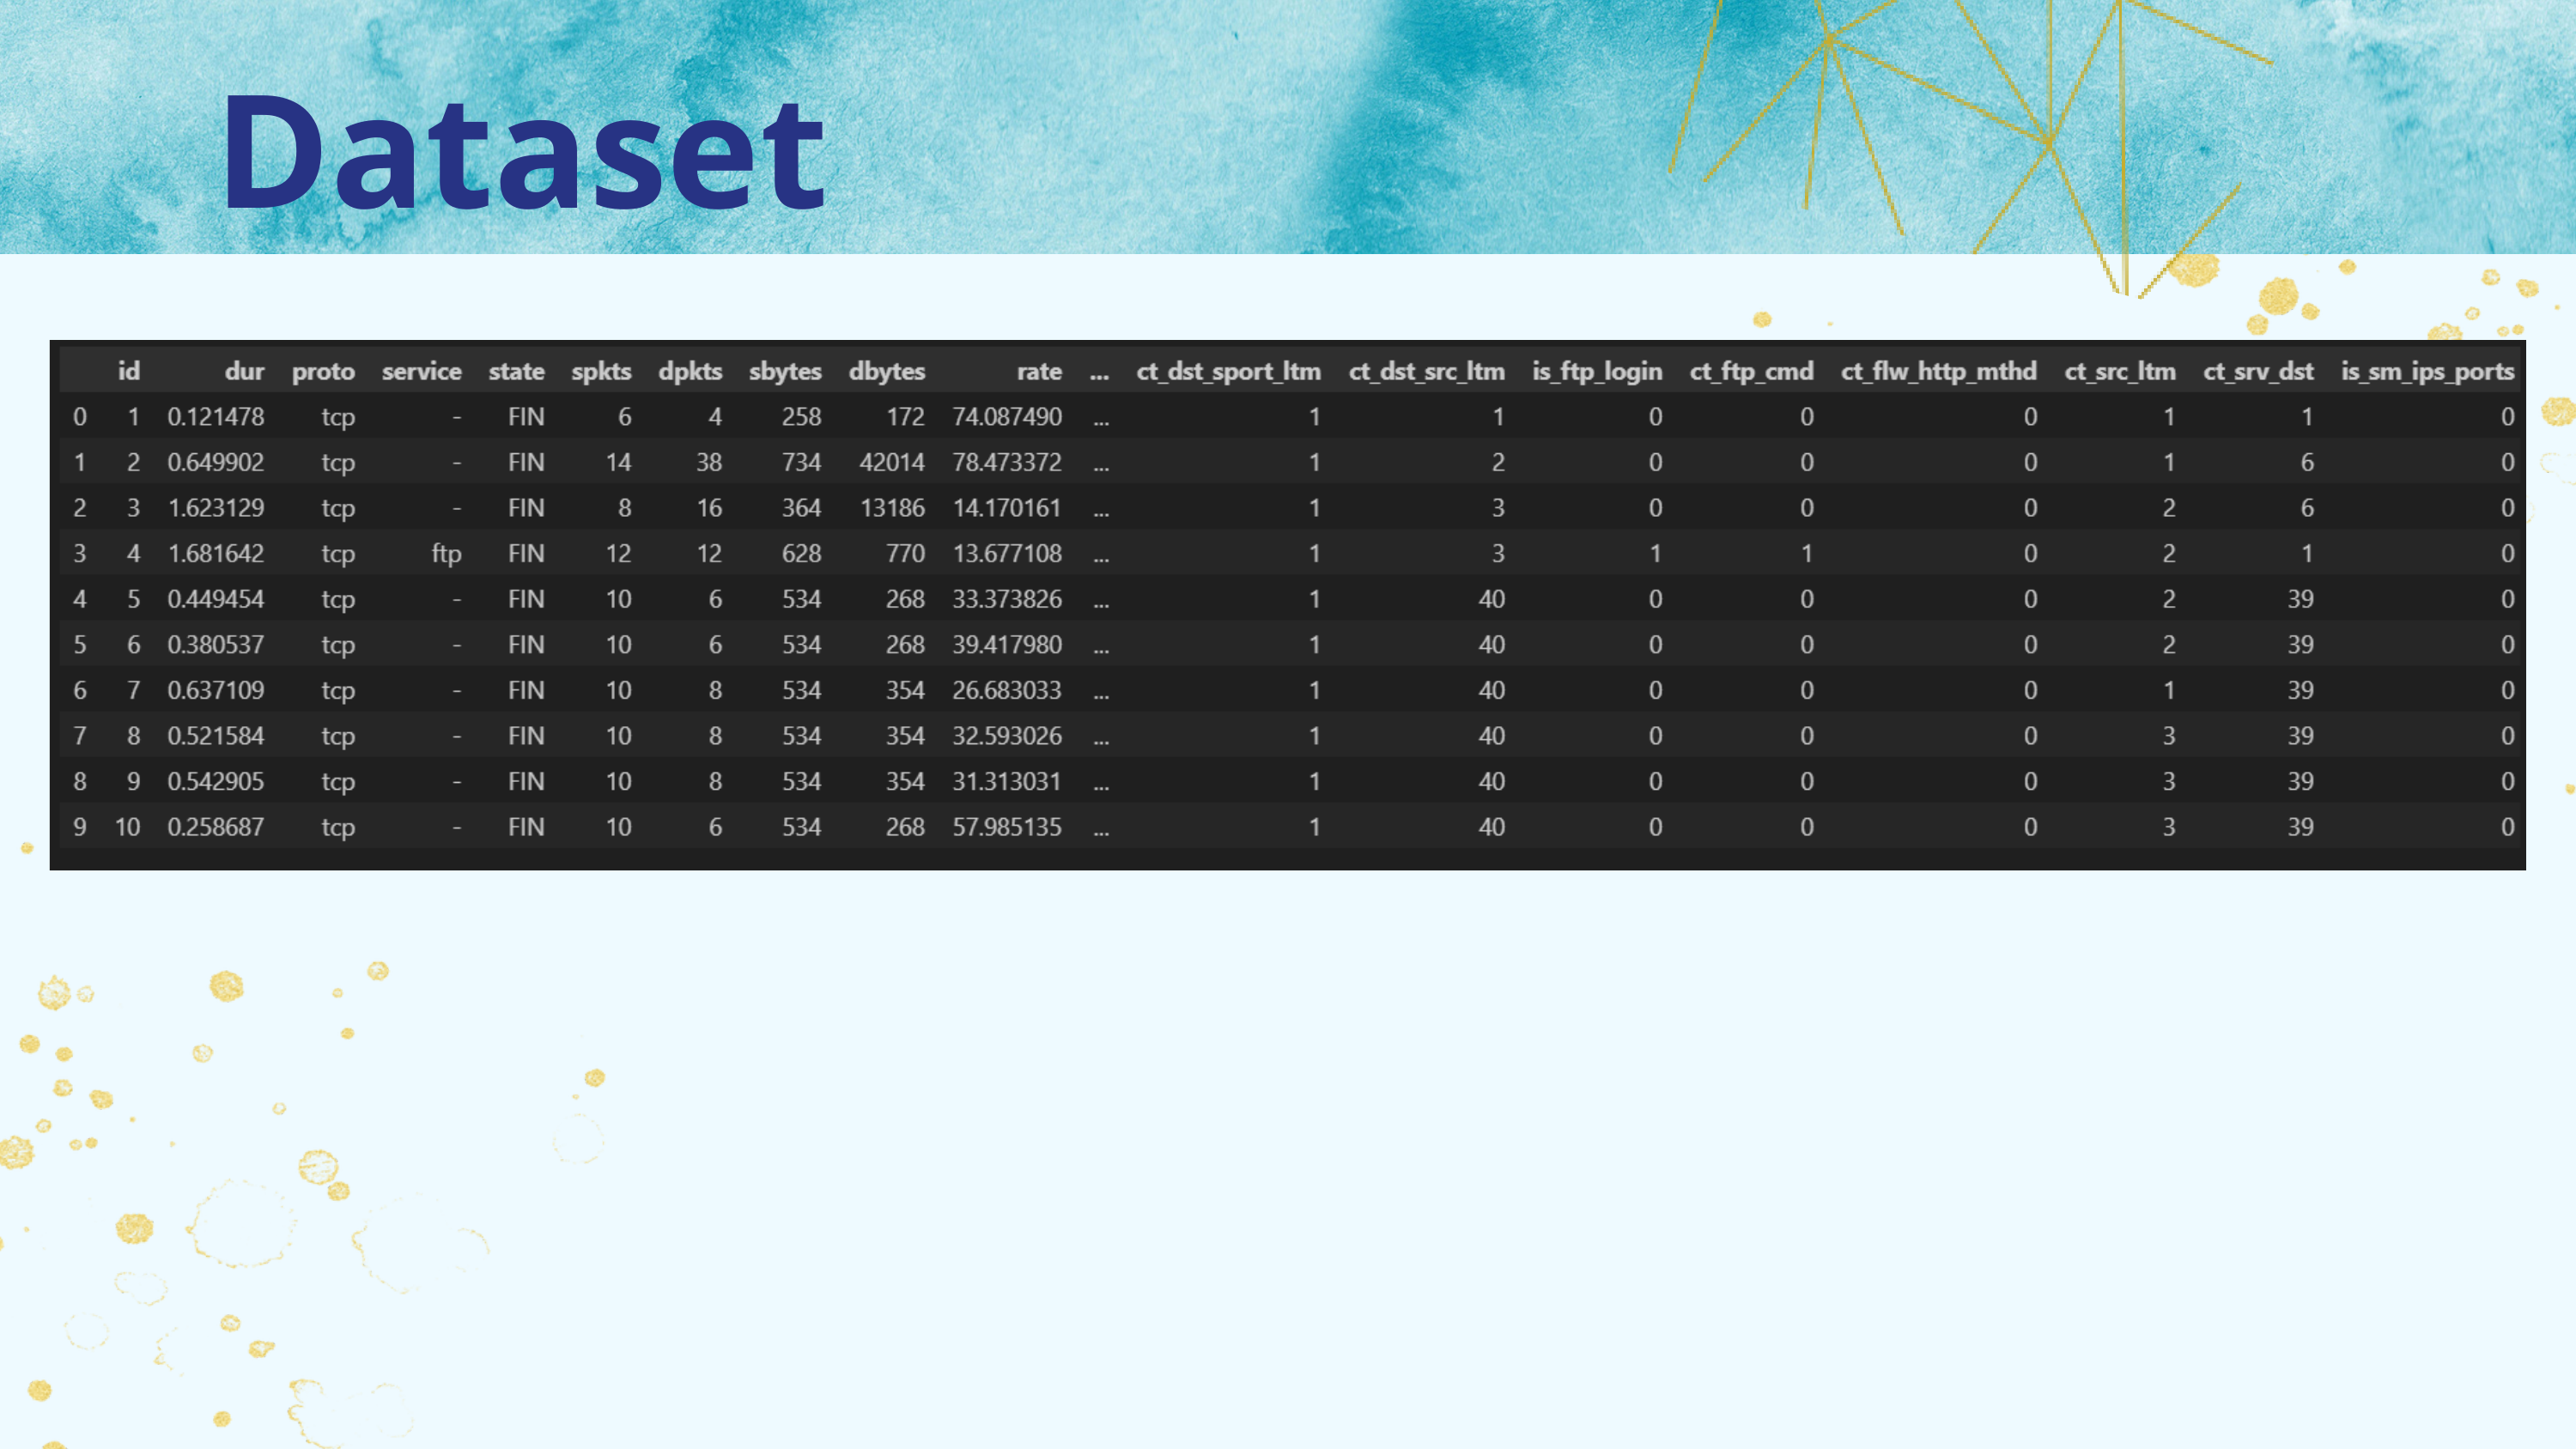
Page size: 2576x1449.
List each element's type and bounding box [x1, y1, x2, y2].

text_box [0, 0, 2576, 255]
text_box [0, 310, 817, 1449]
text_box [2007, 264, 2221, 317]
text_box [1673, 264, 2576, 978]
text_box [49, 340, 2526, 870]
